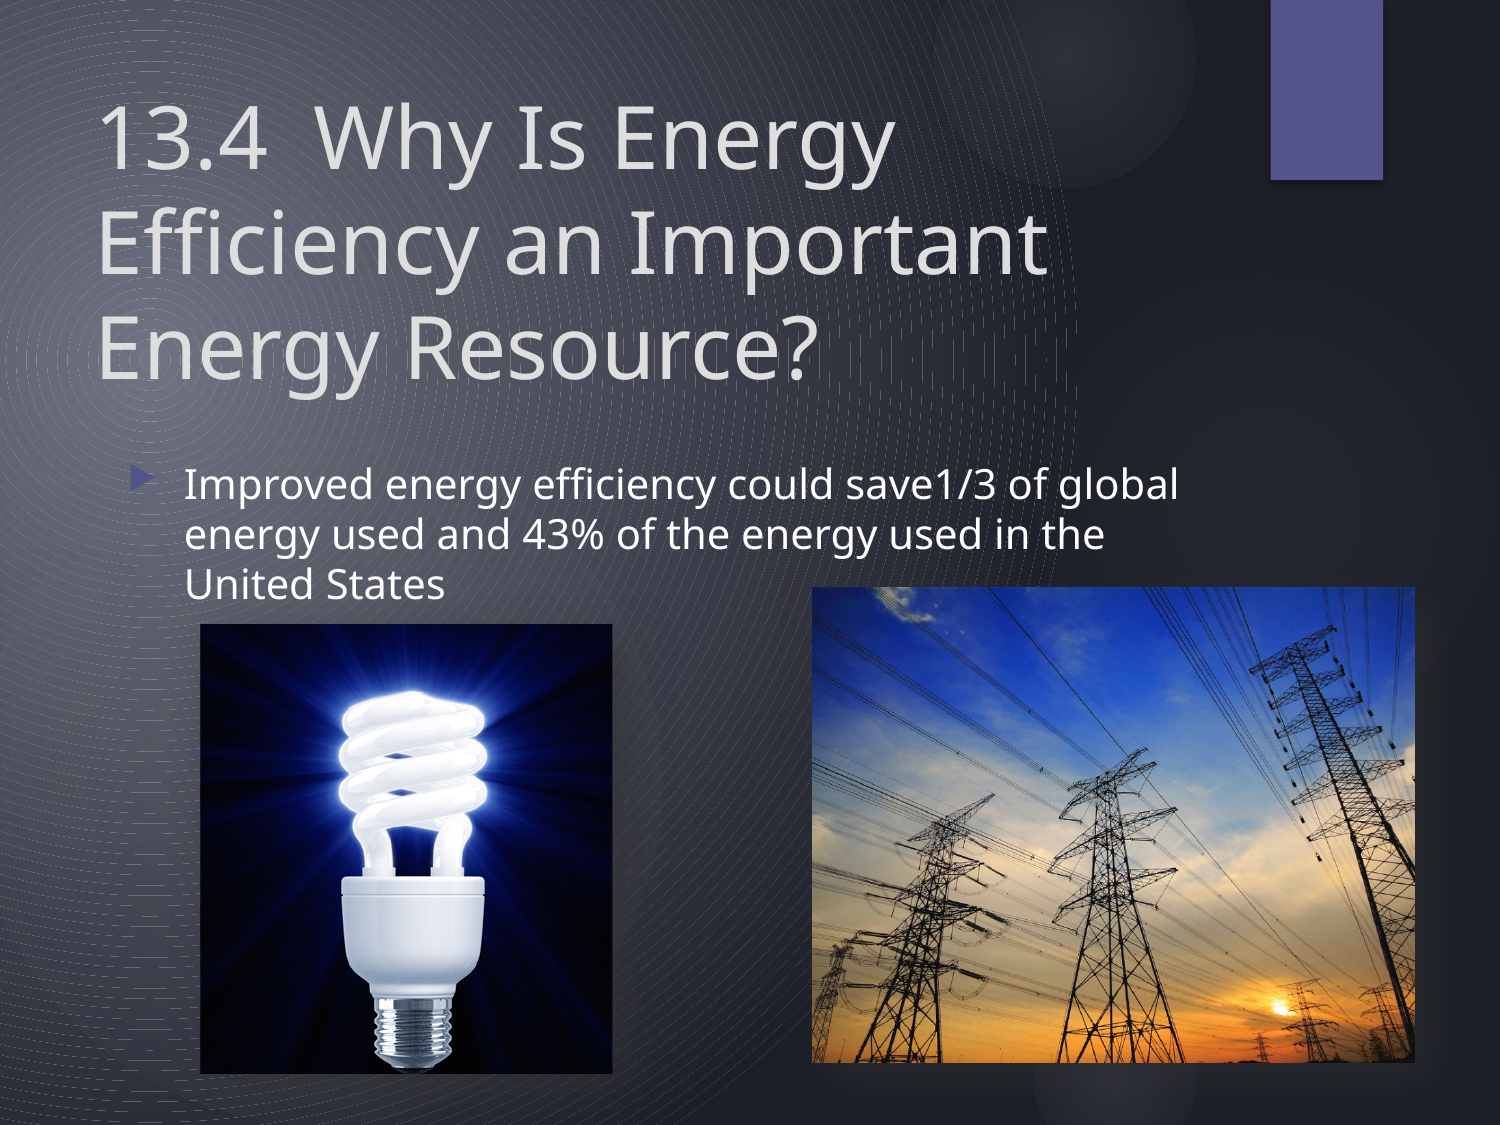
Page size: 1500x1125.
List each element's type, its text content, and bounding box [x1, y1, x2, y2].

picture [812, 587, 1415, 1063]
picture [199, 624, 613, 1075]
list Improved energy efficiency could save1/3 of global energy used and 43% of the energy used in the United States [112, 450, 1214, 664]
title 13.4 Why Is Energy Efficiency an Important Energy Resource? [79, 74, 1237, 304]
